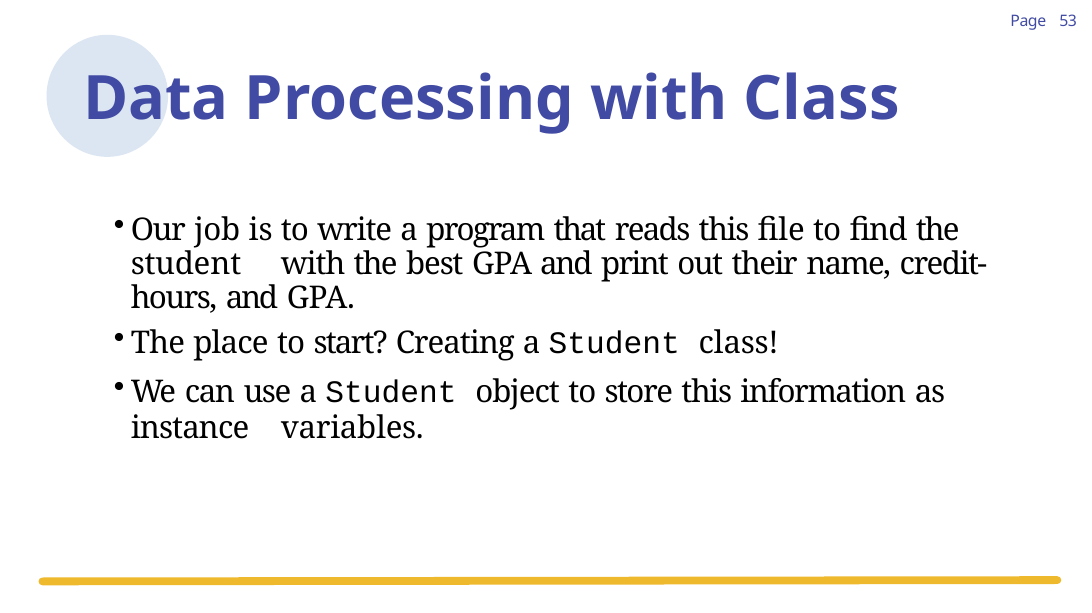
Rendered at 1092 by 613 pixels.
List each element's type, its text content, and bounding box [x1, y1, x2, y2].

text_box Page [1010, 10, 1069, 30]
text_box 53 [1043, 10, 1086, 32]
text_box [46, 34, 169, 158]
text_box Data Processing with Class [173, 58, 959, 133]
text_box Our job is to write a program that reads this file to find the student with the best GPA and print out their name, credit-hours, and GPA. The place to start? Creating a Student class! We can use a Student object to store this information as instance variables. [111, 206, 988, 445]
